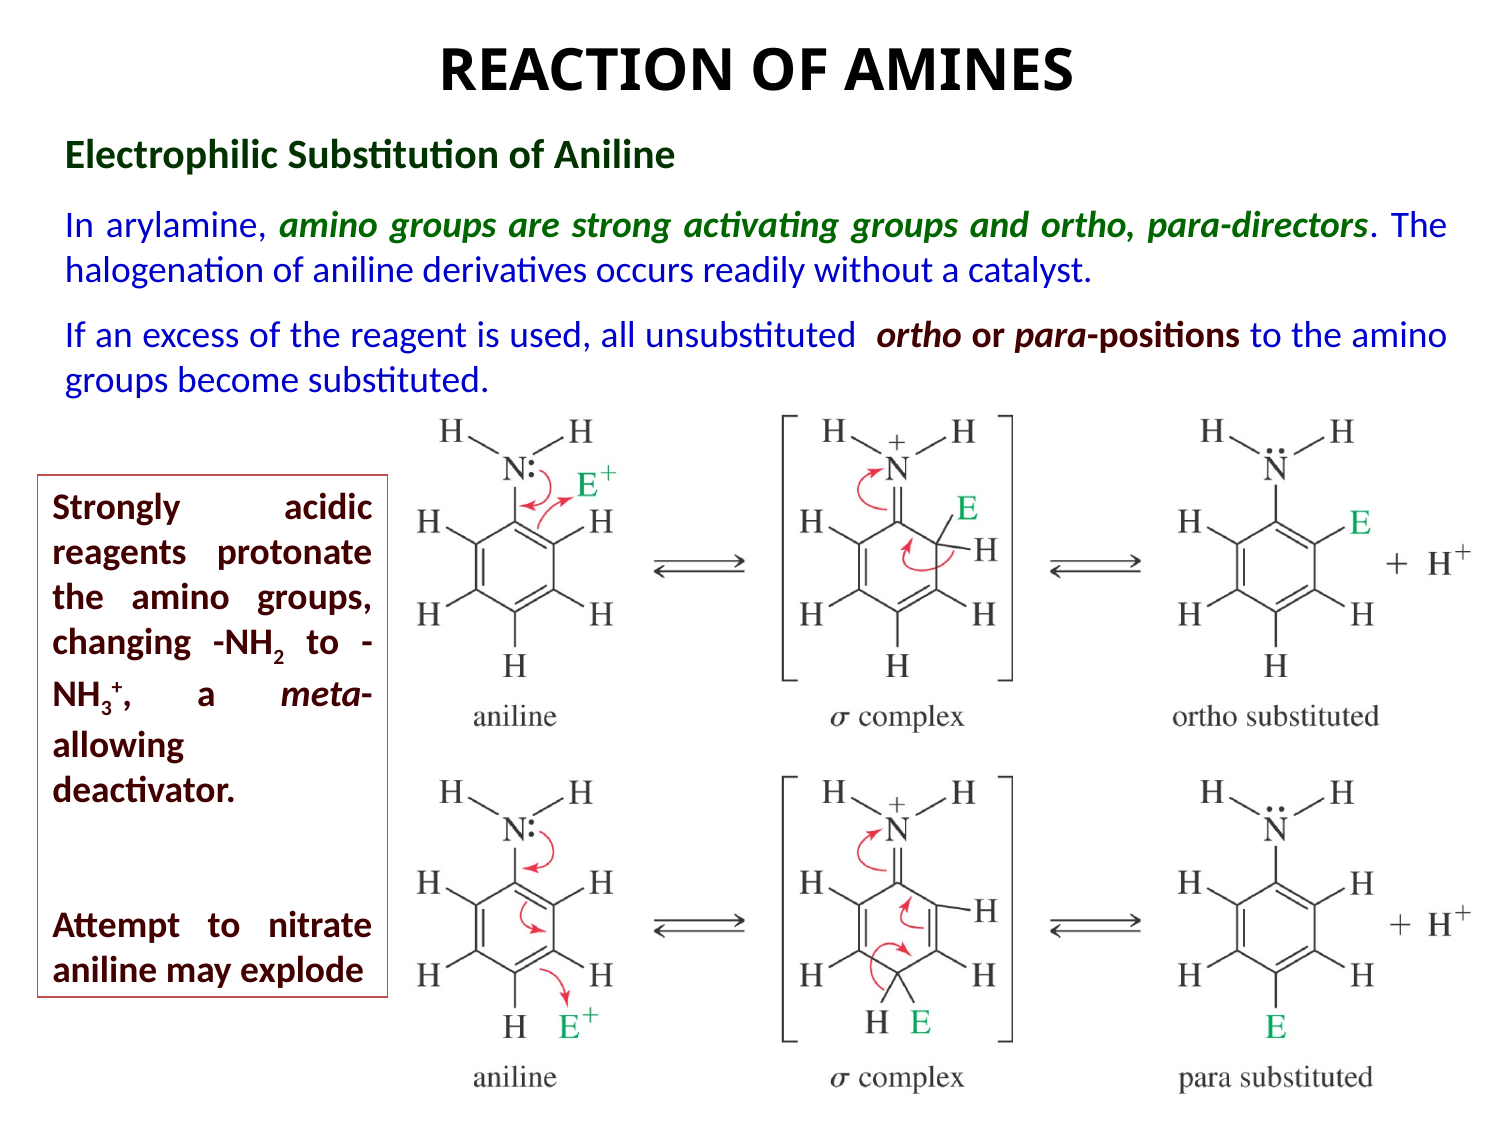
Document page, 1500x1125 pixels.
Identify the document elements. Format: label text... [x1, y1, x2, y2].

picture [412, 410, 1476, 1101]
text_box REACTION OF AMINES Electrophilic Substitution of Aniline In arylamine, amino groups are strong activating groups and ortho, para-directors. The halogenation of aniline derivatives occurs readily without a catalyst. If an excess of the reagent is used, all unsubstituted ortho or para-positions to the amino groups become substituted. [49, 24, 1463, 408]
text_box Strongly acidic reagents protonate the amino groups, changing -NH2 to -NH3+, a meta-allowing deactivator. Attempt to nitrate aniline may explode [37, 474, 388, 997]
